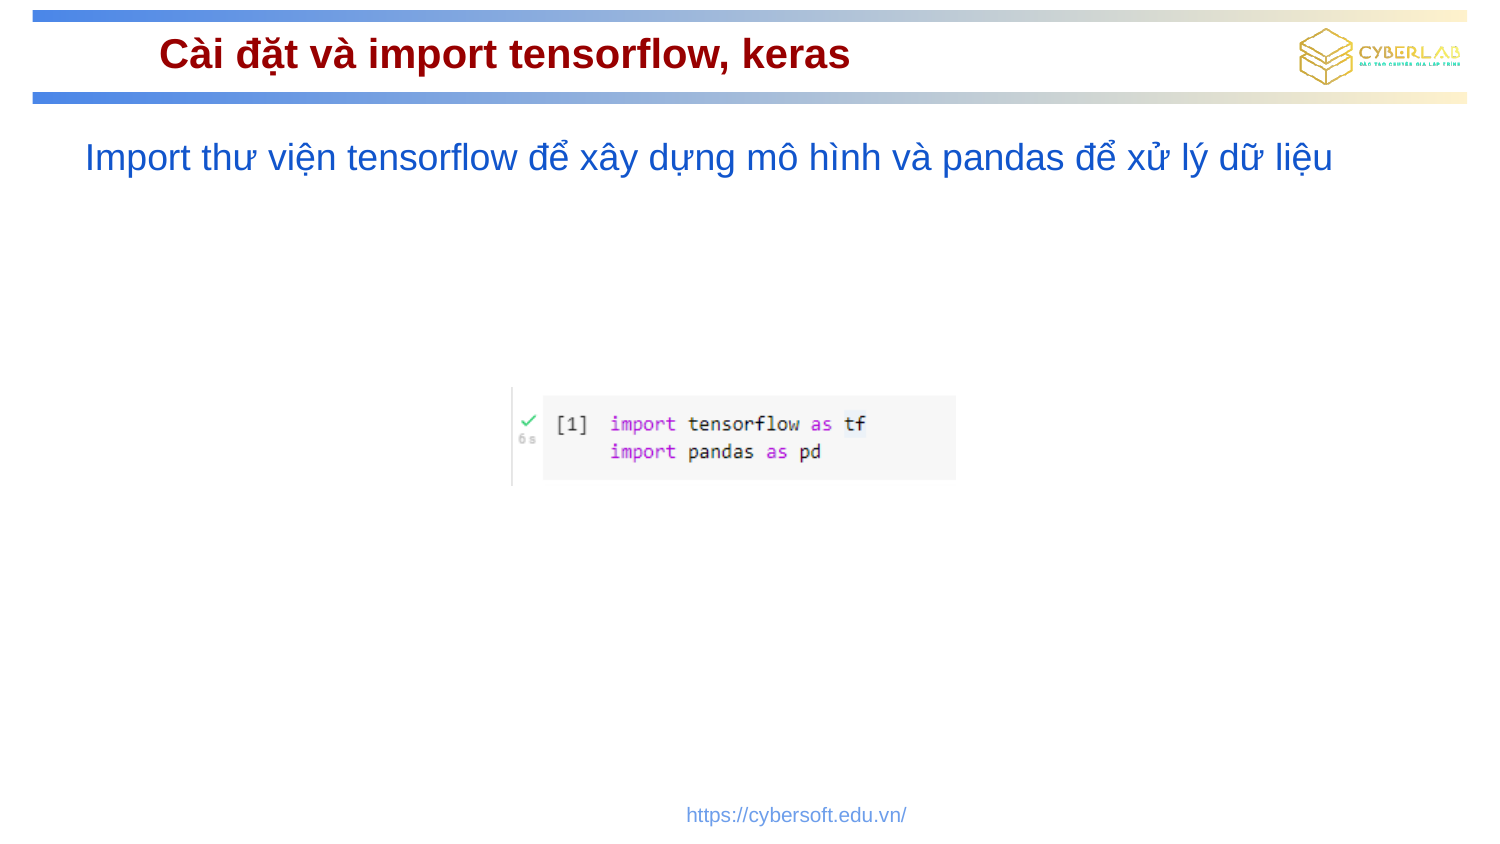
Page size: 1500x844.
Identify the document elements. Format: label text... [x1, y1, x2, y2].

list Import thư viện tensorflow để xây dựng mô hình và pandas để xử lý dữ liệu [51, 111, 1449, 762]
picture [1449, 28, 1468, 85]
title Cài đặt và import tensorflow, keras [144, 12, 1449, 93]
picture [510, 387, 956, 486]
